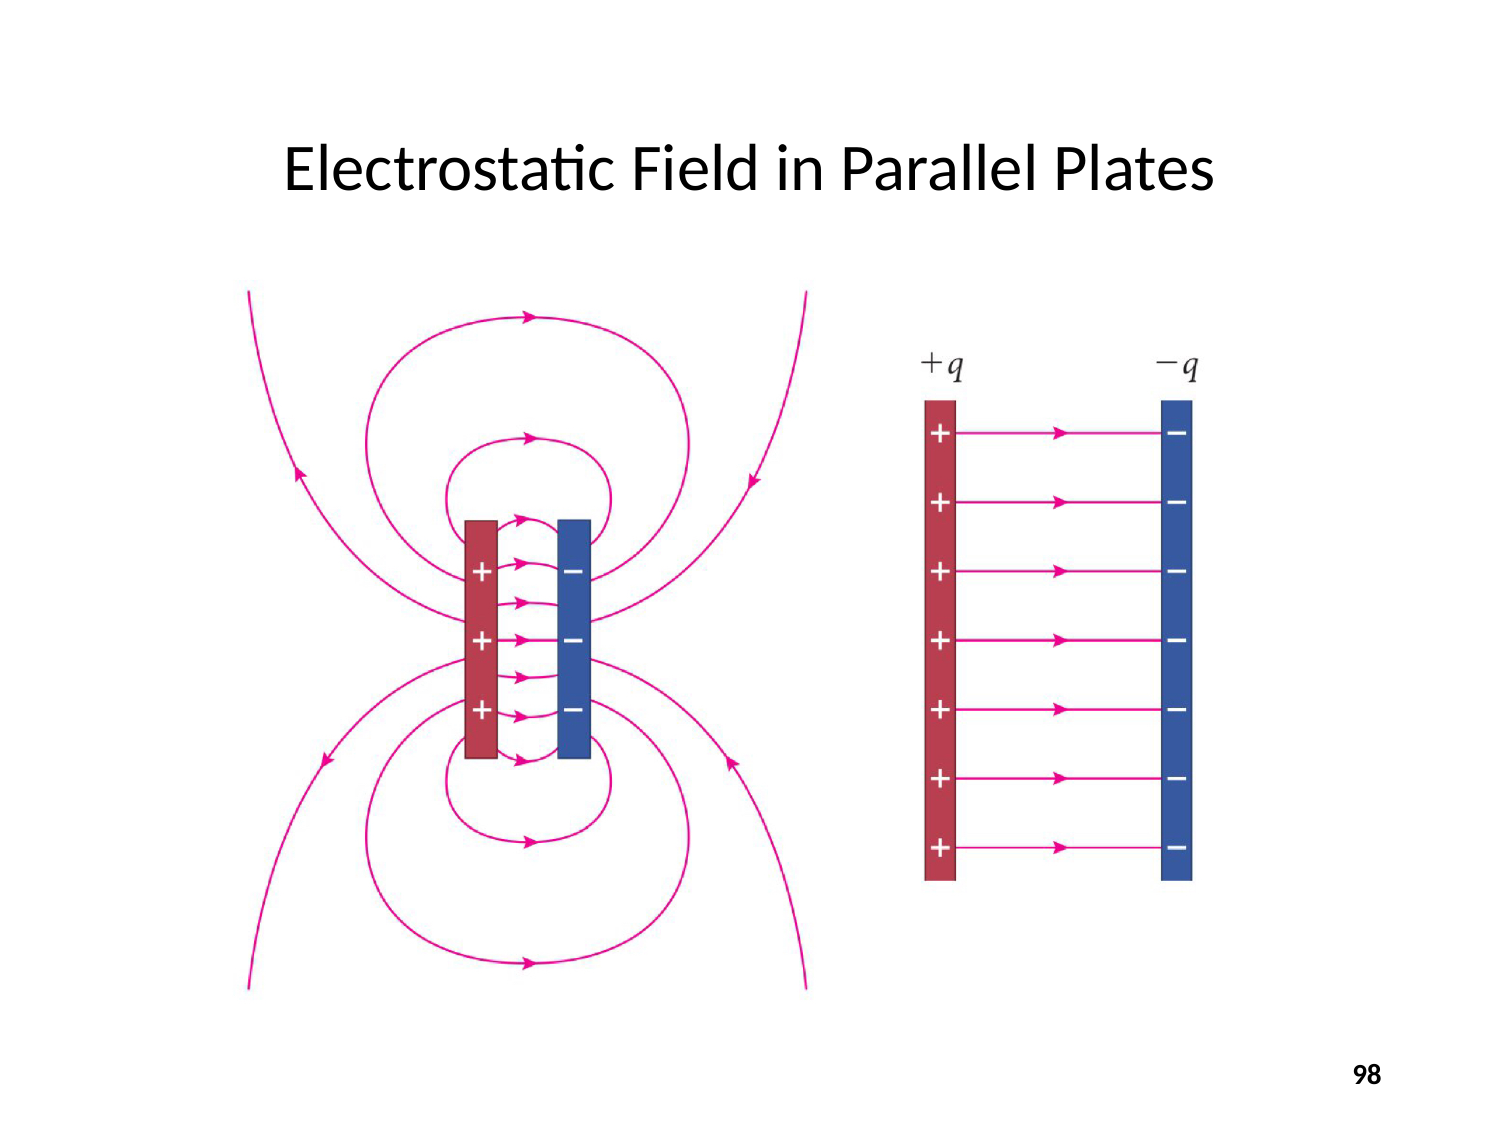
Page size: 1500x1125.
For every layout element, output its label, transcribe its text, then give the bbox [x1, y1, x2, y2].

picture [211, 265, 1289, 1016]
slide_number 98 [1059, 1042, 1397, 1103]
title Electrostatic Field in Parallel Plates [103, 59, 1397, 278]
